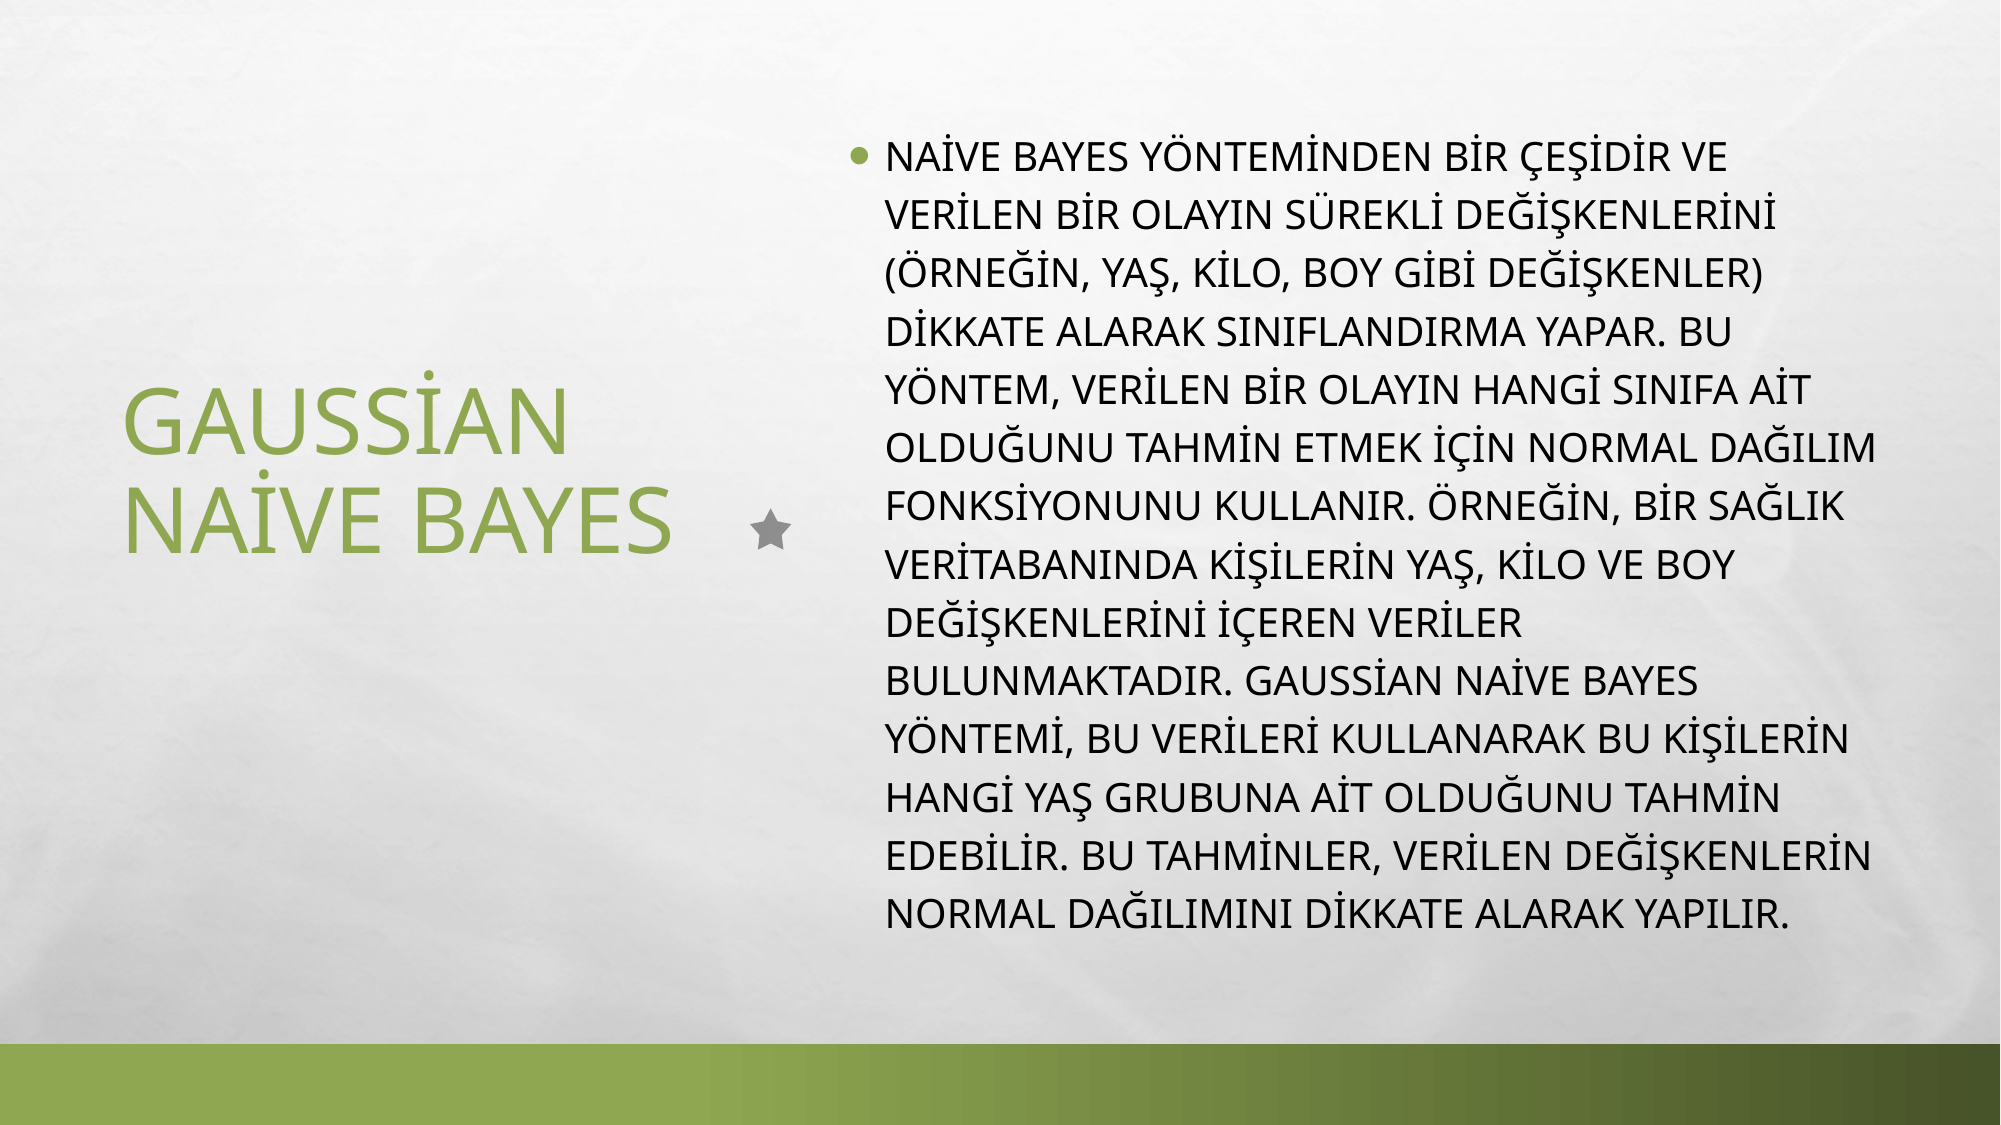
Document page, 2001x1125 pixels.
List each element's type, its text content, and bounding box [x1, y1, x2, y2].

list Naive bayes yönteminden bir çeşidir ve verilen bir olayın sürekli değişkenlerini (örneğin, yaş, kilo, boy gibi değişkenler) dikkate alarak sınıflandırma yapar. Bu yöntem, verilen bir olayın hangi sınıfa ait olduğunu tahmin etmek için normal dağılım fonksiyonunu kullanır. Örneğin, bir sağlık veritabanında kişilerin yaş, kilo ve boy değişkenlerini içeren veriler bulunmaktadır. Gaussian naive bayes yöntemi, bu verileri kullanarak bu kişilerin hangi yaş grubuna ait olduğunu tahmin edebilir. Bu tahminler, verilen değişkenlerin normal dağılımını dikkate alarak yapılır. [833, 105, 1895, 953]
text_box [749, 507, 793, 551]
text_box [0, 1043, 2000, 1125]
title Gaussian naive bayes [105, 105, 706, 953]
text_box [0, 0, 2000, 1043]
